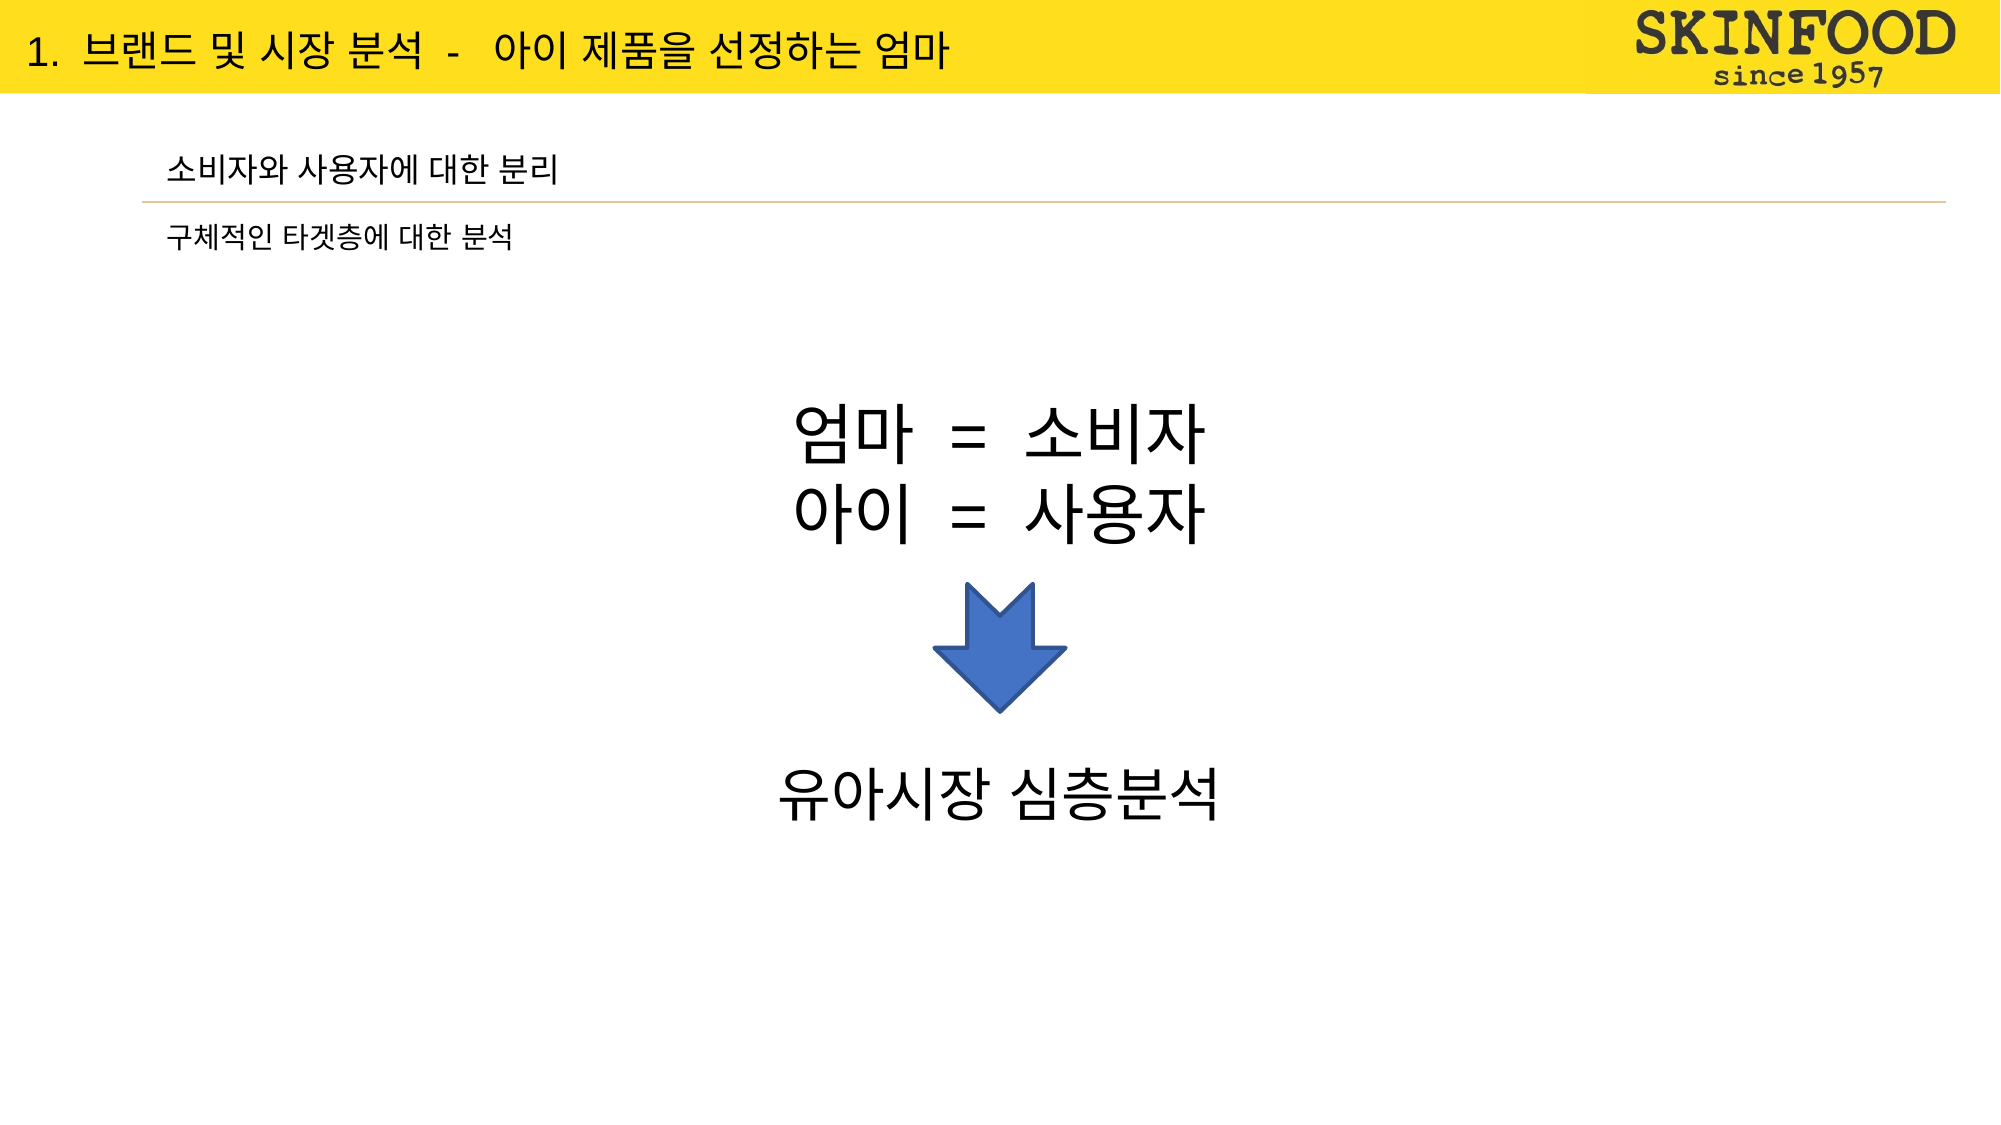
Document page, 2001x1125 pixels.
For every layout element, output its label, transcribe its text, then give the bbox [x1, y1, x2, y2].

text_box [934, 583, 1066, 712]
text_box 구체적인 타겟층에 대한 분석 [151, 214, 1899, 263]
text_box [141, 140, 1946, 203]
text_box 유아시장 심층분석 [708, 750, 1291, 836]
text_box 엄마 = 소비자 아이 = 사용자 [708, 385, 1291, 561]
text_box [863, 671, 1272, 727]
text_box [0, 0, 2000, 94]
